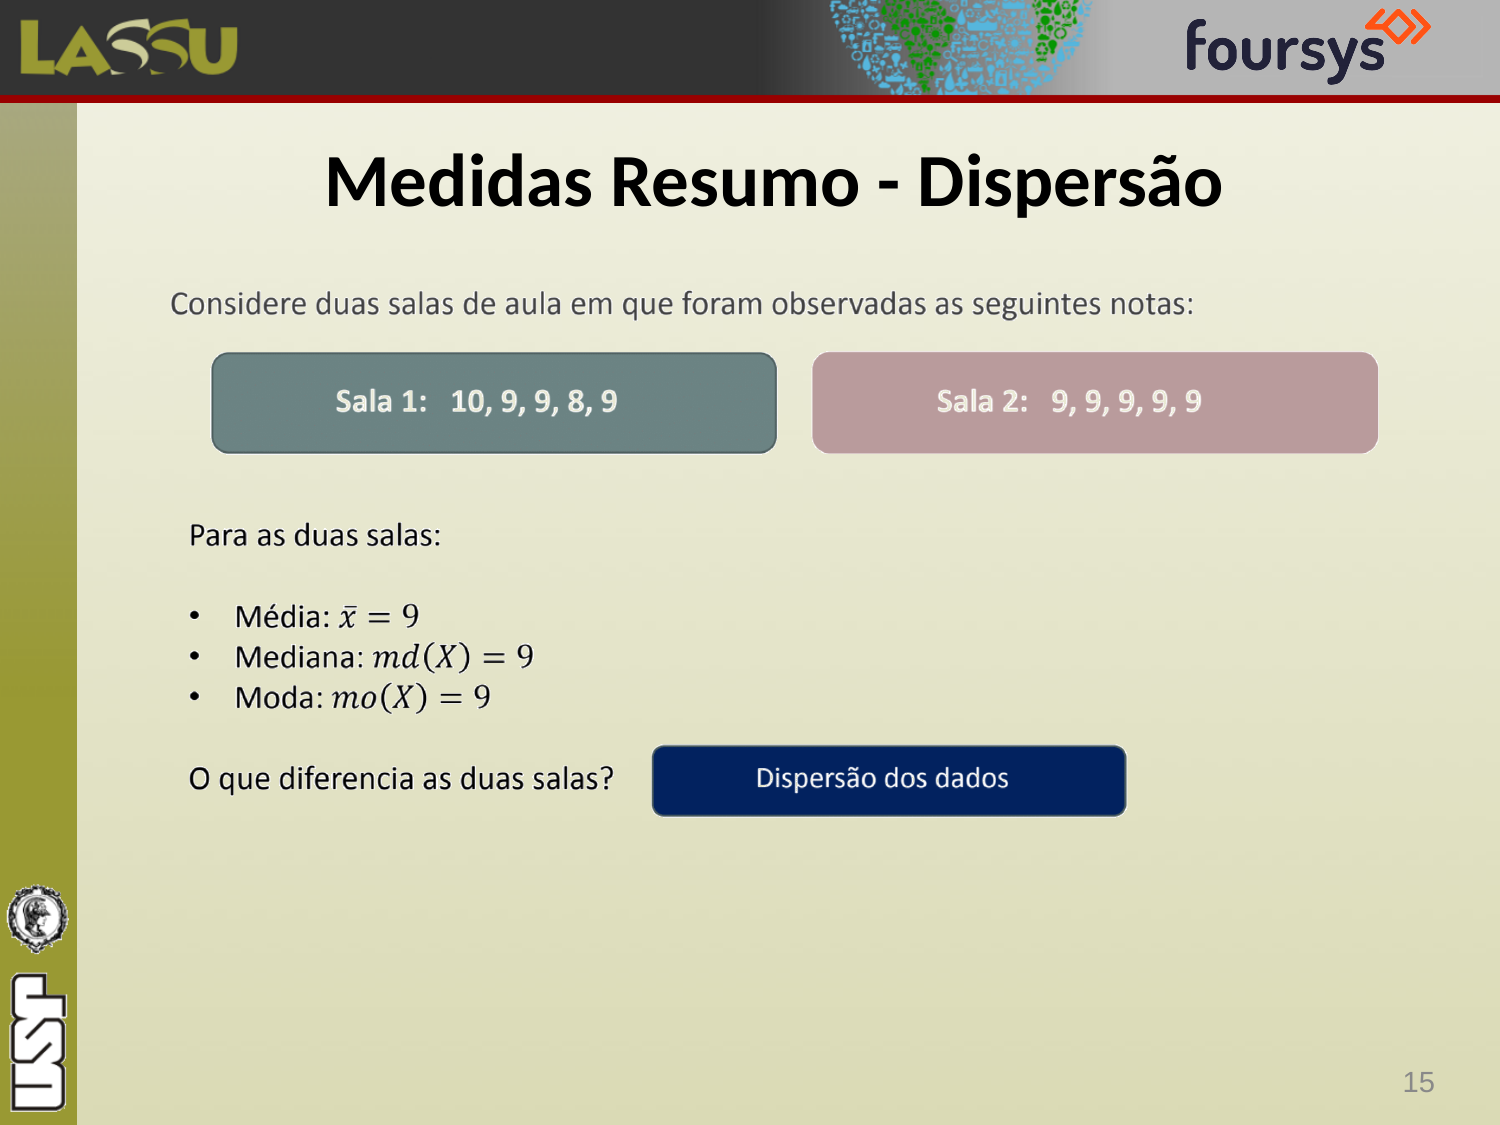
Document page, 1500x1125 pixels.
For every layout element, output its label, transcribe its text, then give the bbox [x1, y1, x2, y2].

slide_number 15 [1099, 1055, 1451, 1106]
title Medidas Resumo - Dispersão [125, 120, 1425, 233]
picture [0, 0, 1500, 1125]
